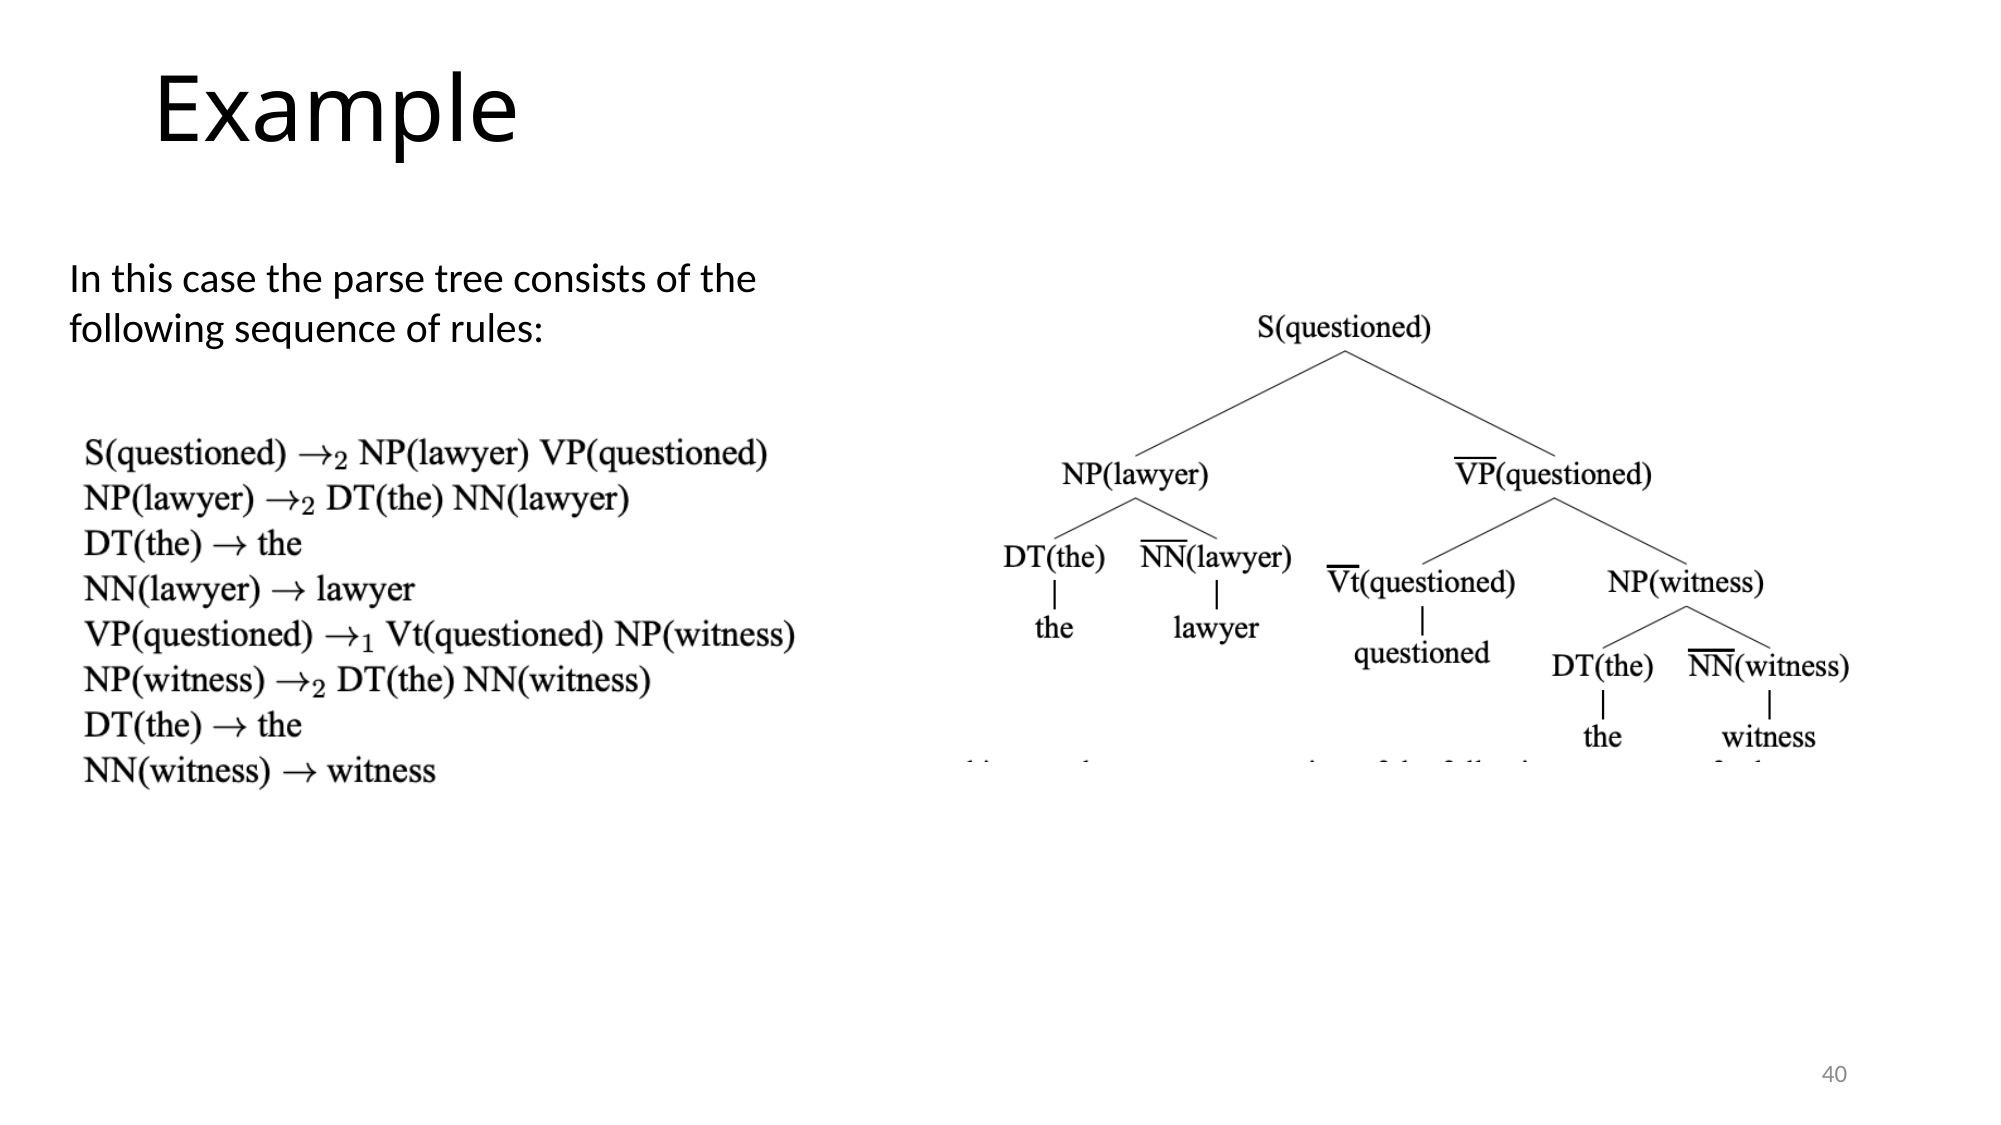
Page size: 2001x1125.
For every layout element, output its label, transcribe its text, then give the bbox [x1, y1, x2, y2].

title Example [137, 49, 1863, 174]
picture [54, 414, 867, 835]
text_box In this case the parse tree consists of the following sequence of rules: [54, 243, 878, 359]
picture [960, 276, 1898, 762]
slide_number 40 [1412, 1042, 1863, 1103]
